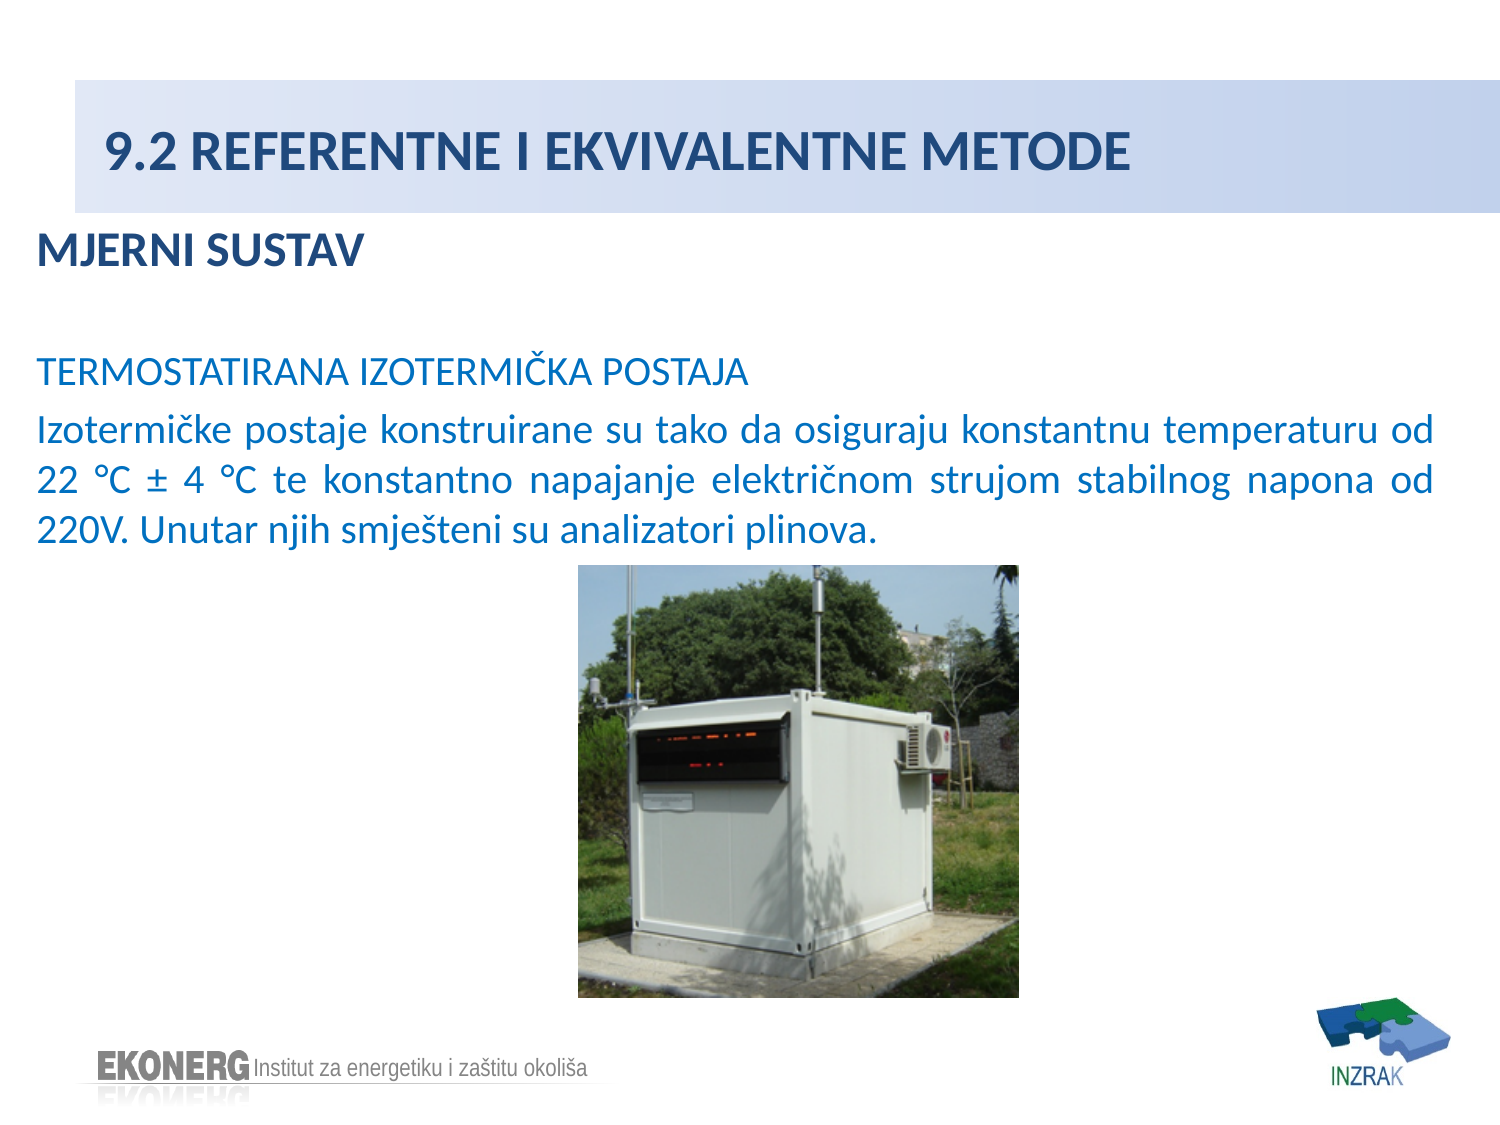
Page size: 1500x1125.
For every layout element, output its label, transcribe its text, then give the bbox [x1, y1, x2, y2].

picture [1315, 996, 1451, 1093]
text_box MJERNI SUSTAV TERMOSTATIRANA IZOTERMIČKA POSTAJA Izotermičke postaje konstruirane su tako da osiguraju konstantnu temperaturu od 22 °C ± 4 °C te konstantno napajanje električnom strujom stabilnog napona od 220V. Unutar njih smješteni su analizatori plinova. [21, 209, 1451, 560]
picture [577, 565, 1019, 998]
text_box [70, 560, 1442, 1040]
title 9.2 REFERENTNE I EKVIVALENTNE METODE [75, 80, 1500, 213]
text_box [61, 1038, 636, 1112]
